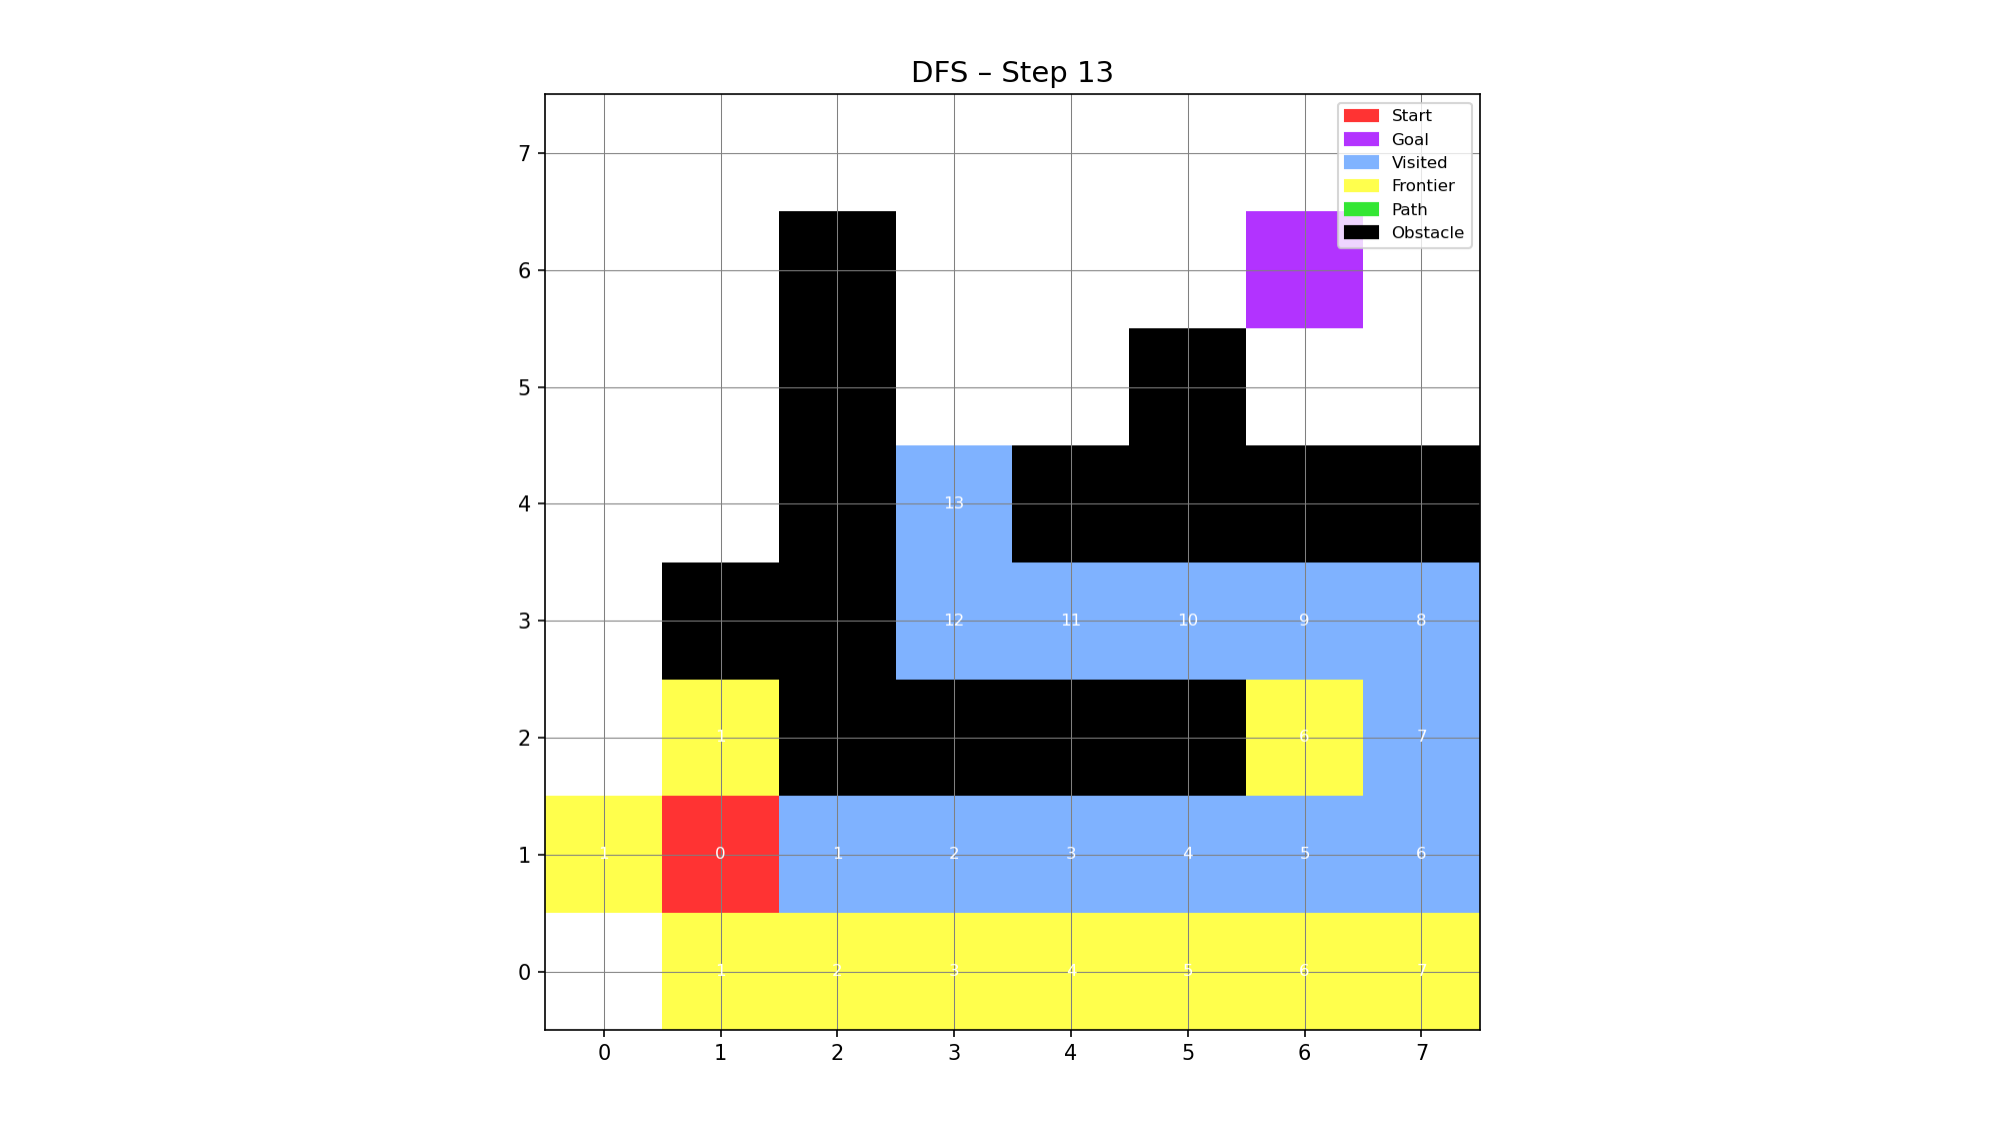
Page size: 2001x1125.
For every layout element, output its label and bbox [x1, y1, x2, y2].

picture [474, 37, 1526, 1088]
